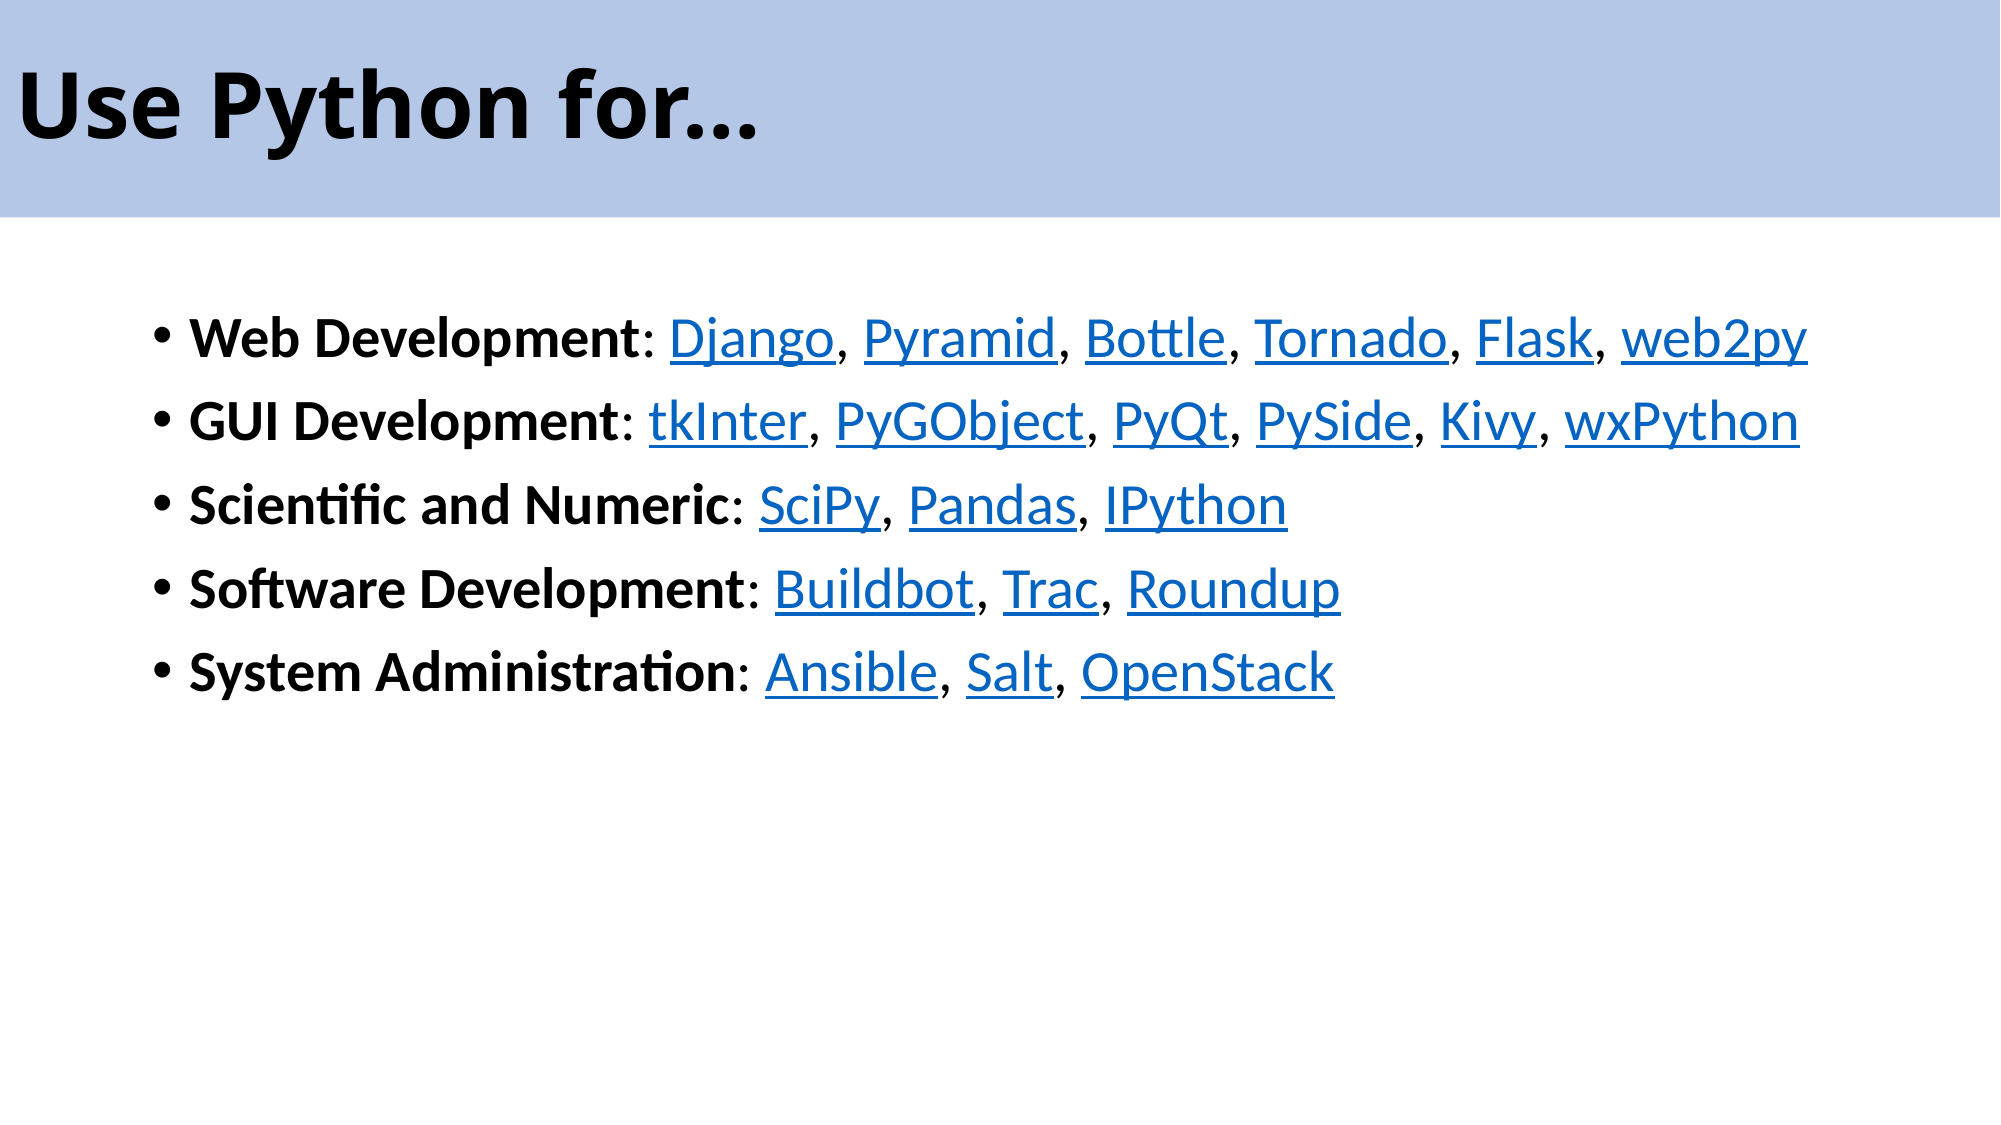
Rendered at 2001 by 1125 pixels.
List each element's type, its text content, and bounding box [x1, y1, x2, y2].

list Web Development: Django, Pyramid, Bottle, Tornado, Flask, web2py GUI Development: tkInter, PyGObject, PyQt, PySide, Kivy, wxPython Scientific and Numeric: SciPy, Pandas, IPython Software Development: Buildbot, Trac, Roundup System Administration: Ansible, Salt, OpenStack [137, 299, 1863, 1014]
title Use Python for… [0, 0, 2000, 218]
